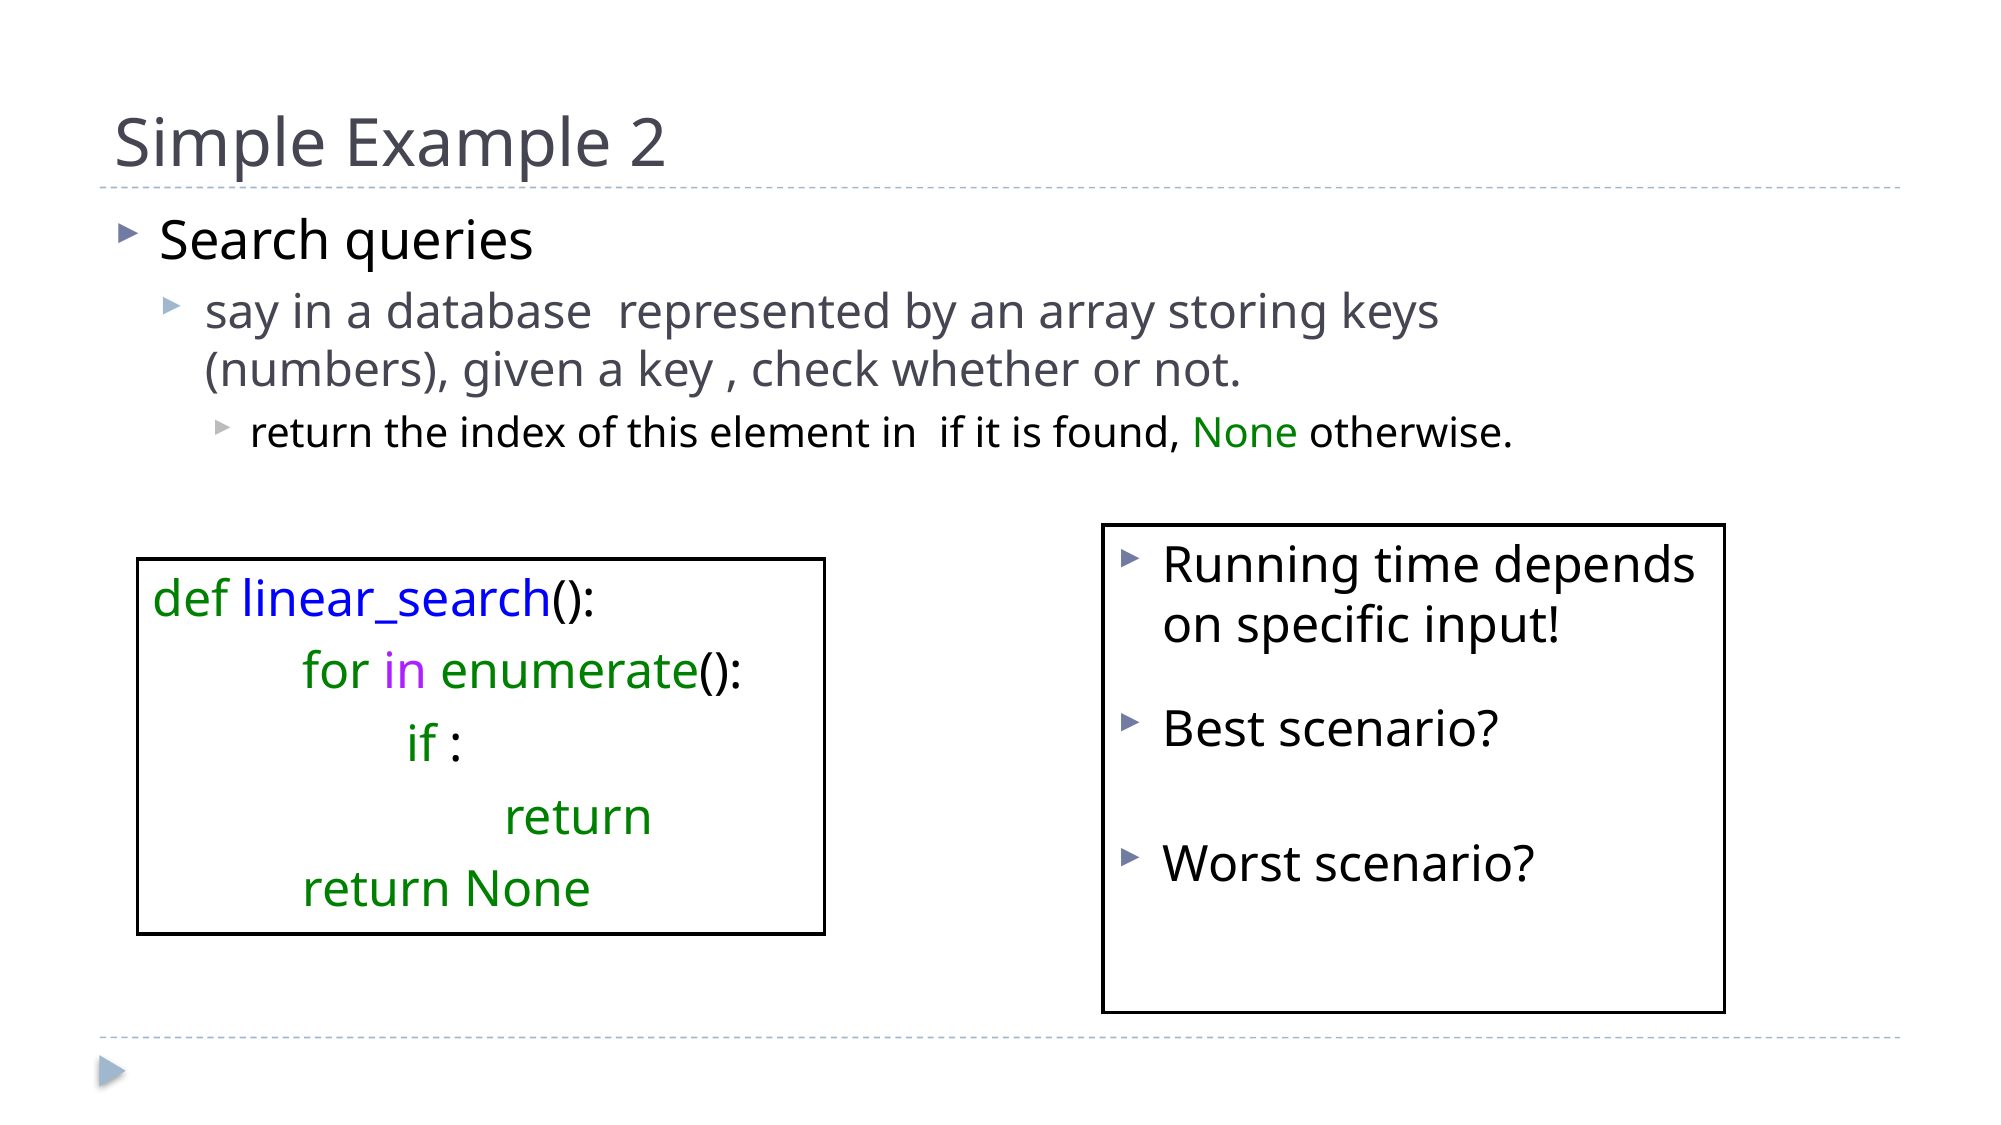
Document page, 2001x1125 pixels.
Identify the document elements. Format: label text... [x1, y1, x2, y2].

title Simple Example 2 [99, 24, 1901, 188]
